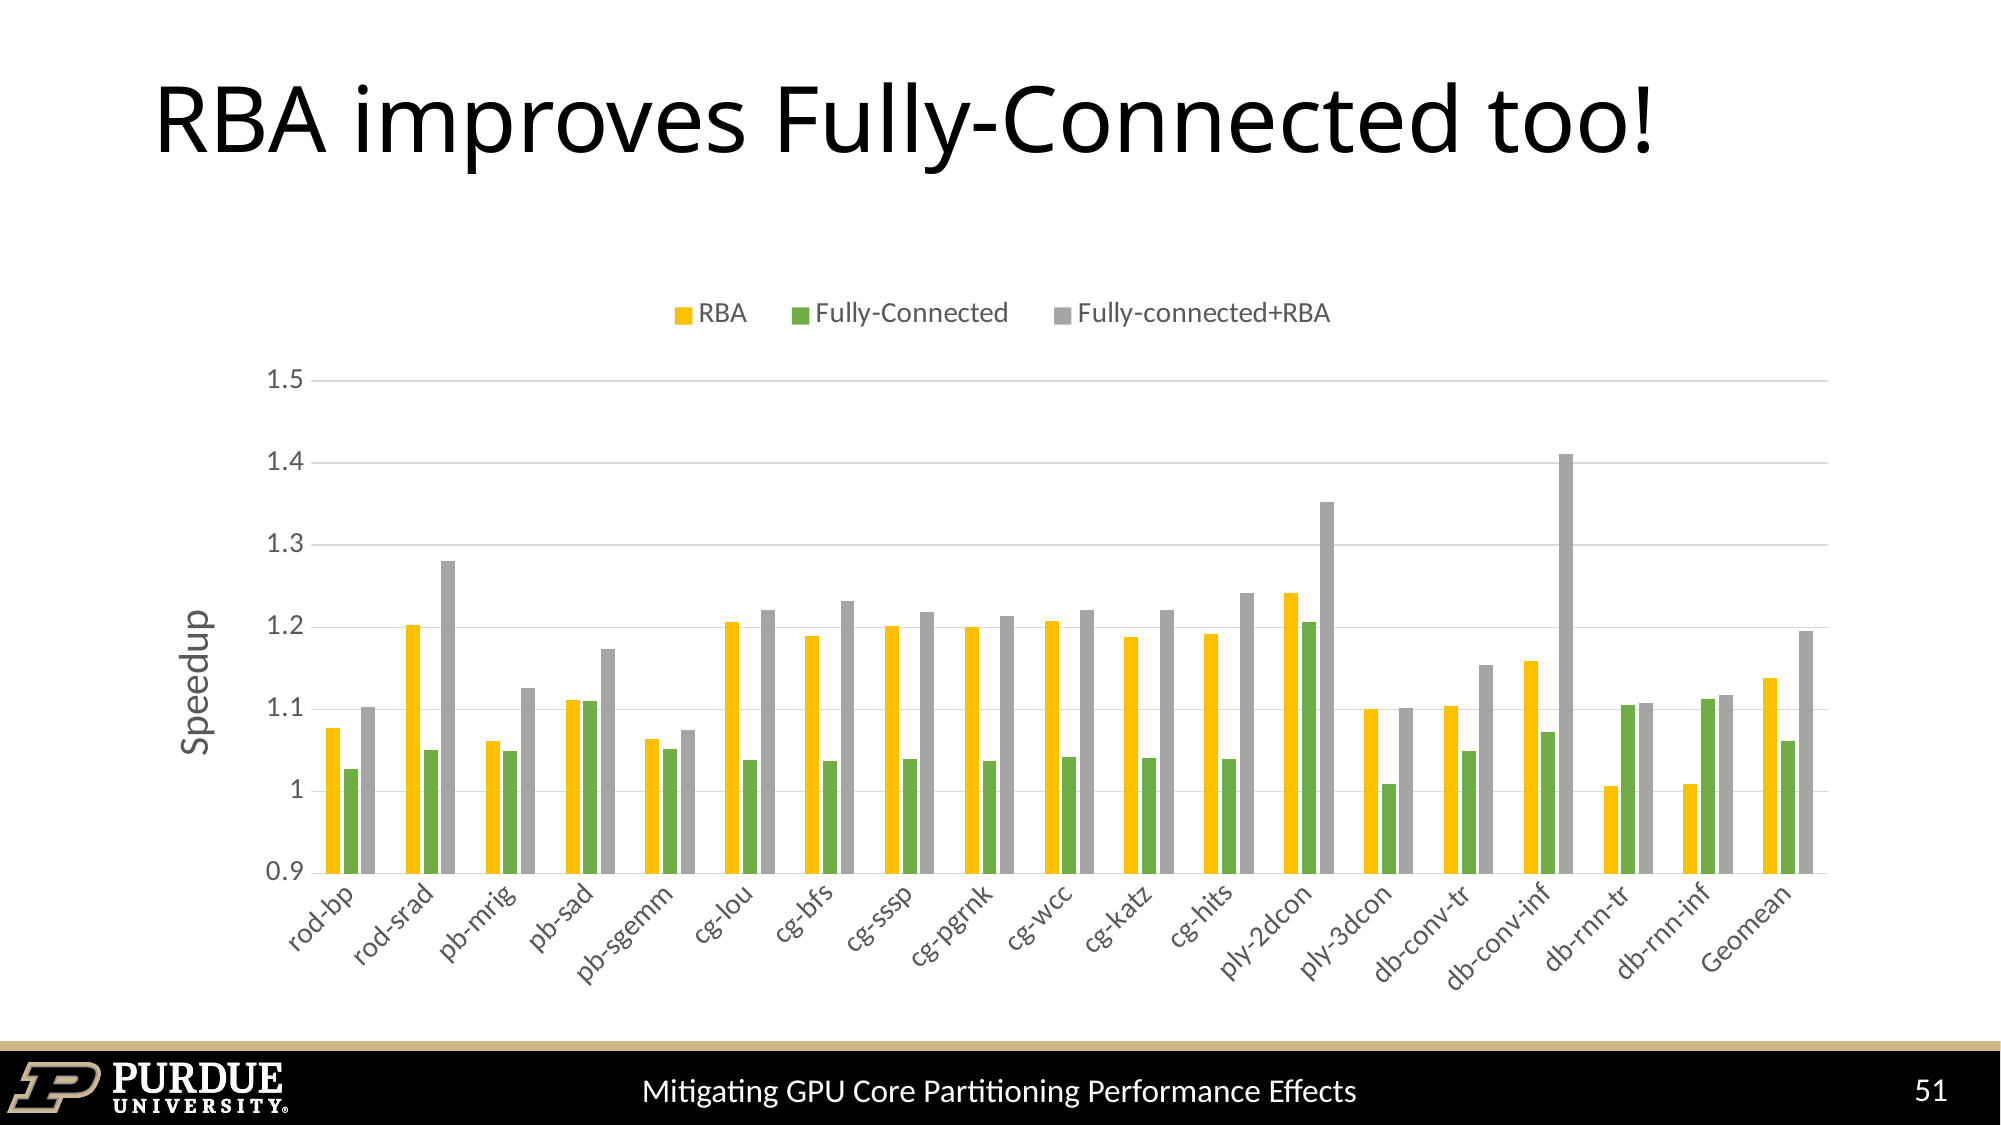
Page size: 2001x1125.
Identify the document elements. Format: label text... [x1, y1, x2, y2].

title RBA improves Fully-Connected too! [137, 37, 1863, 209]
picture [7, 1062, 288, 1113]
slide_number 51 [1862, 1051, 2000, 1125]
chart [137, 299, 1863, 1014]
